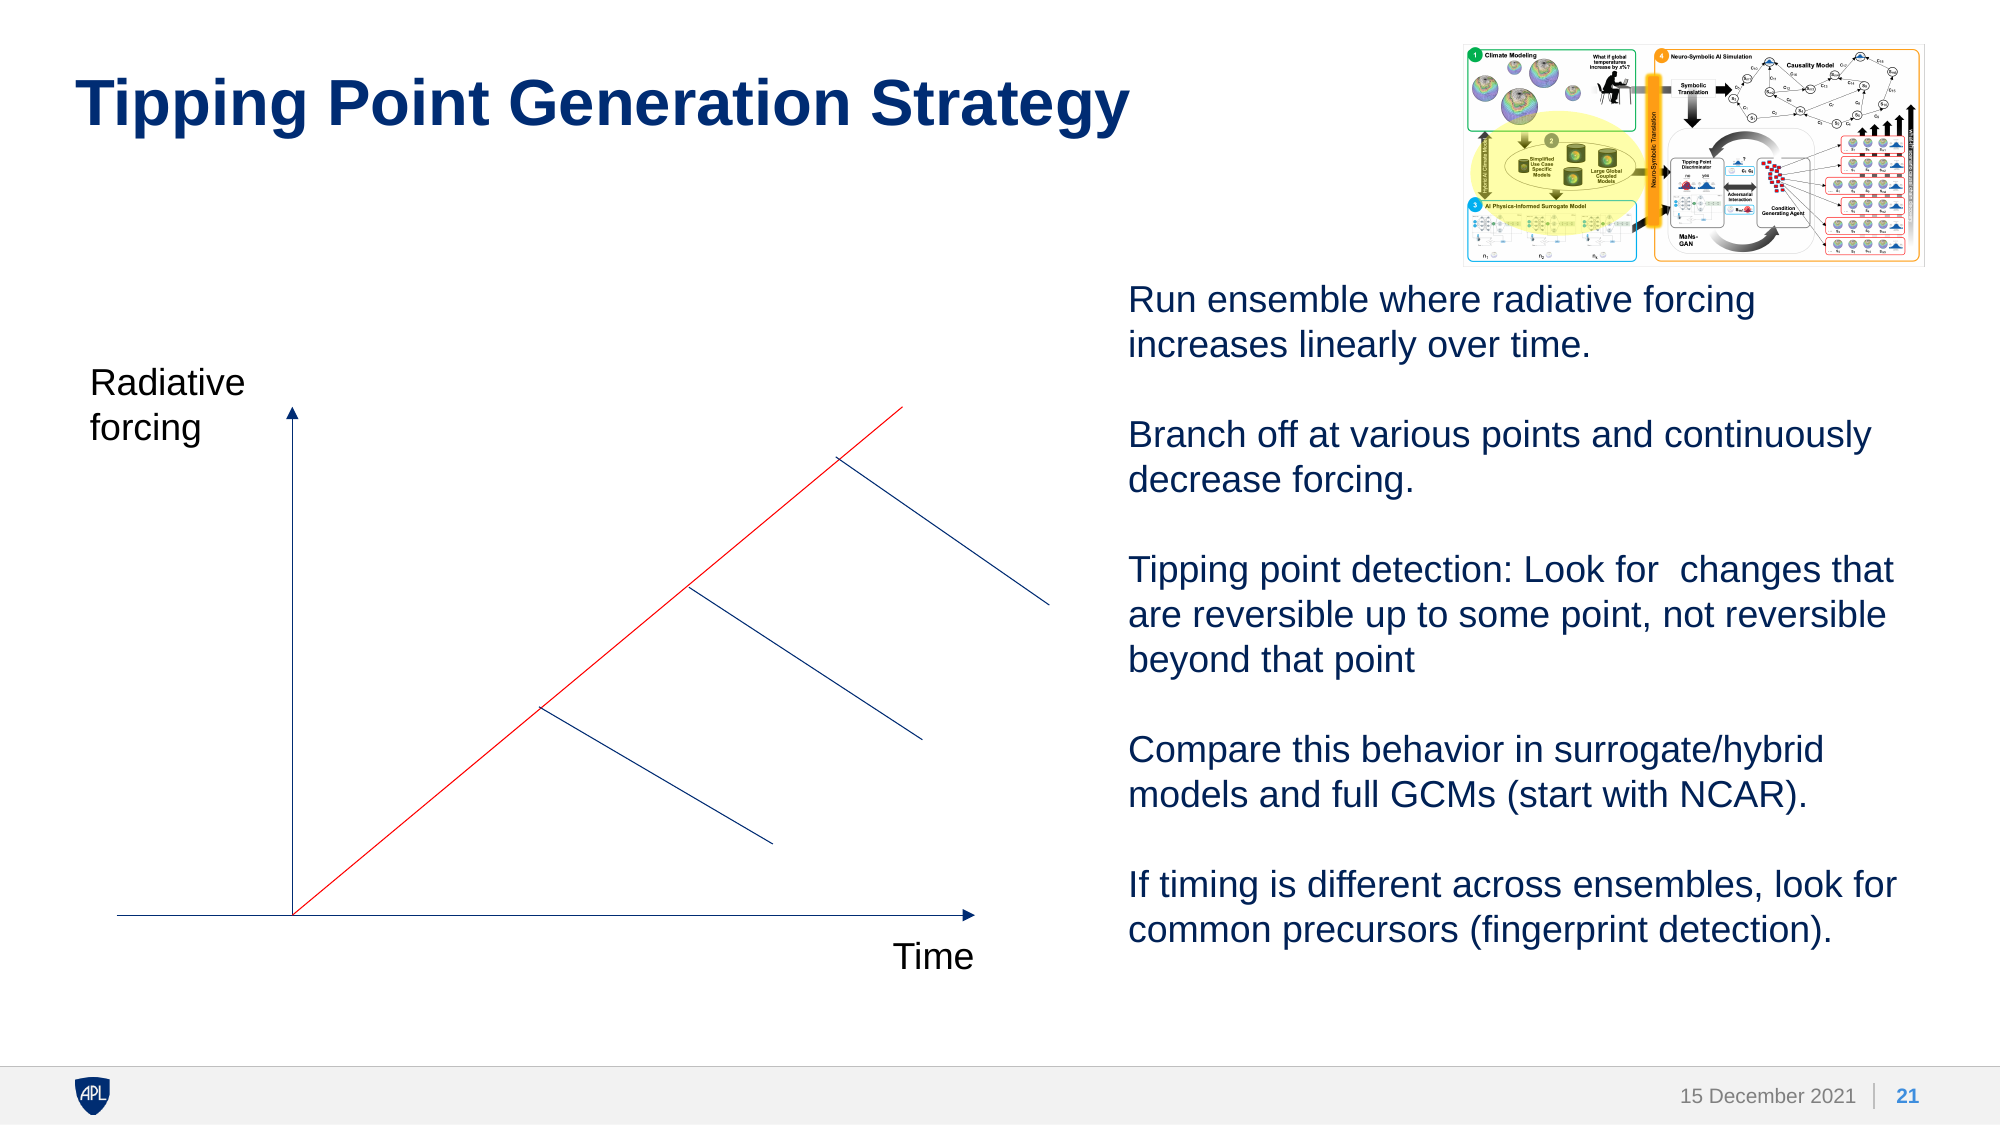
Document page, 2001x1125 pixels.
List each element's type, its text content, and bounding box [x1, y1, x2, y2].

text_box Run ensemble where radiative forcing increases linearly over time. Branch off at various points and continuously decrease forcing. Tipping point detection: Look for changes that are reversible up to some point, not reversible beyond that point Compare this behavior in surrogate/hybrid models and full GCMs (start with NCAR). If timing is different across ensembles, look for common precursors (fingerprint detection). [1113, 267, 1920, 957]
slide_number 21 [1876, 1066, 1940, 1125]
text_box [835, 456, 1050, 605]
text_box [688, 587, 923, 740]
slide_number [1646, 1066, 1872, 1125]
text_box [292, 406, 903, 916]
text_box Time [877, 924, 1096, 985]
title Tipping Point Generation Strategy [75, 68, 1237, 194]
text_box Radiative forcing [75, 350, 293, 456]
picture [1463, 44, 1925, 267]
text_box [538, 706, 773, 845]
